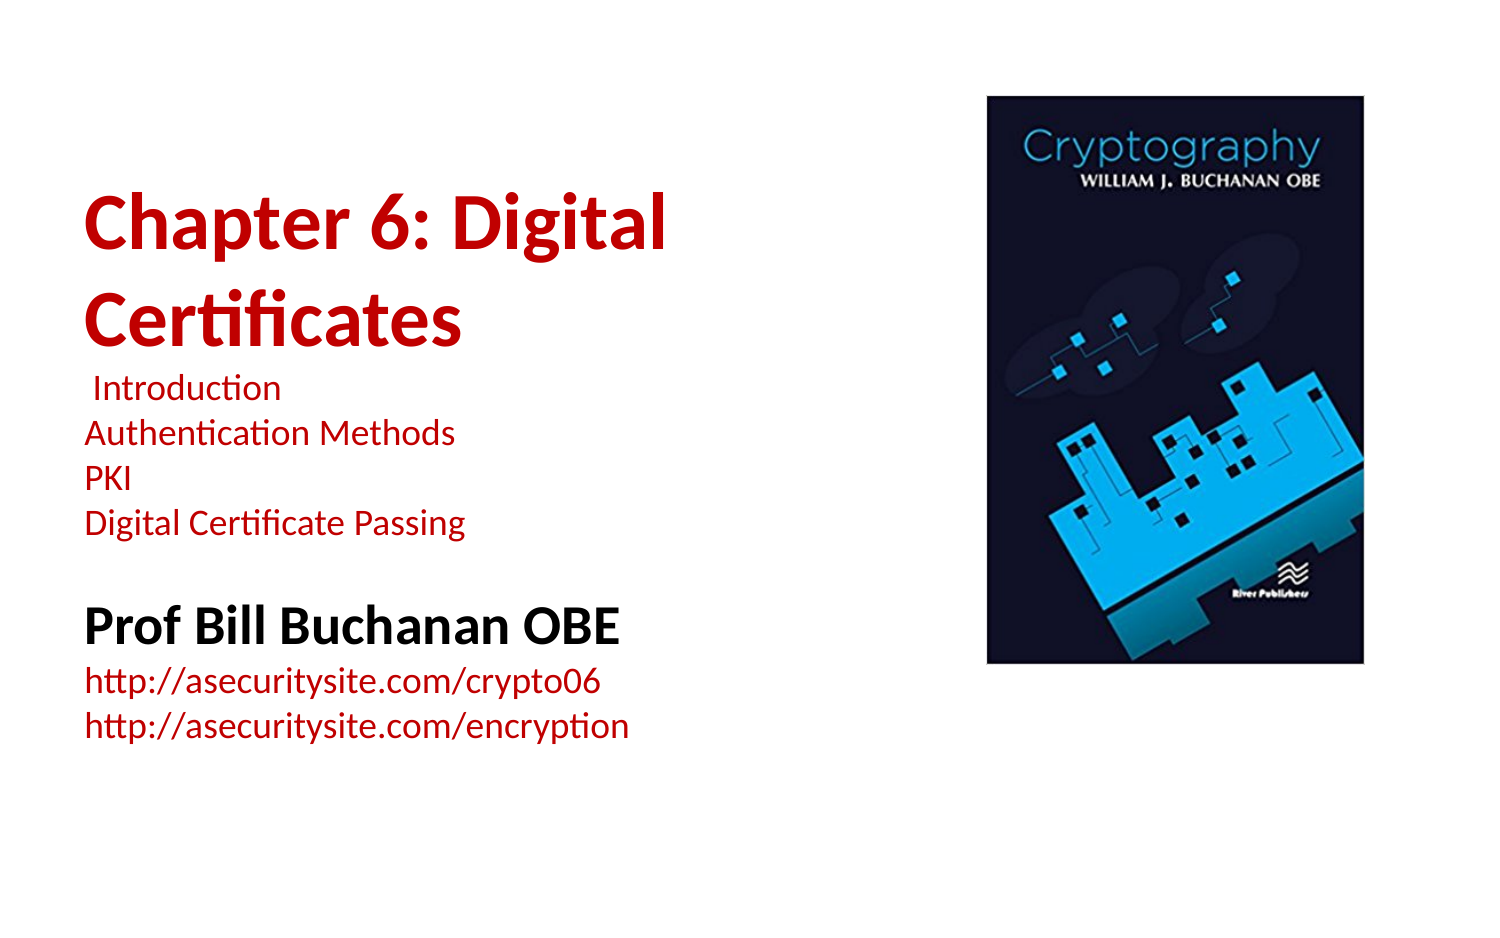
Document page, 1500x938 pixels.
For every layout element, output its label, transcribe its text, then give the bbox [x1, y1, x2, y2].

picture [985, 94, 1365, 666]
title Chapter 6: Digital Certificates Introduction Authentication Methods PKI Digital Certificate Passing Prof Bill Buchanan OBE http://asecuritysite.com/crypto06 http://asecuritysite.com/encryption [76, 117, 952, 841]
